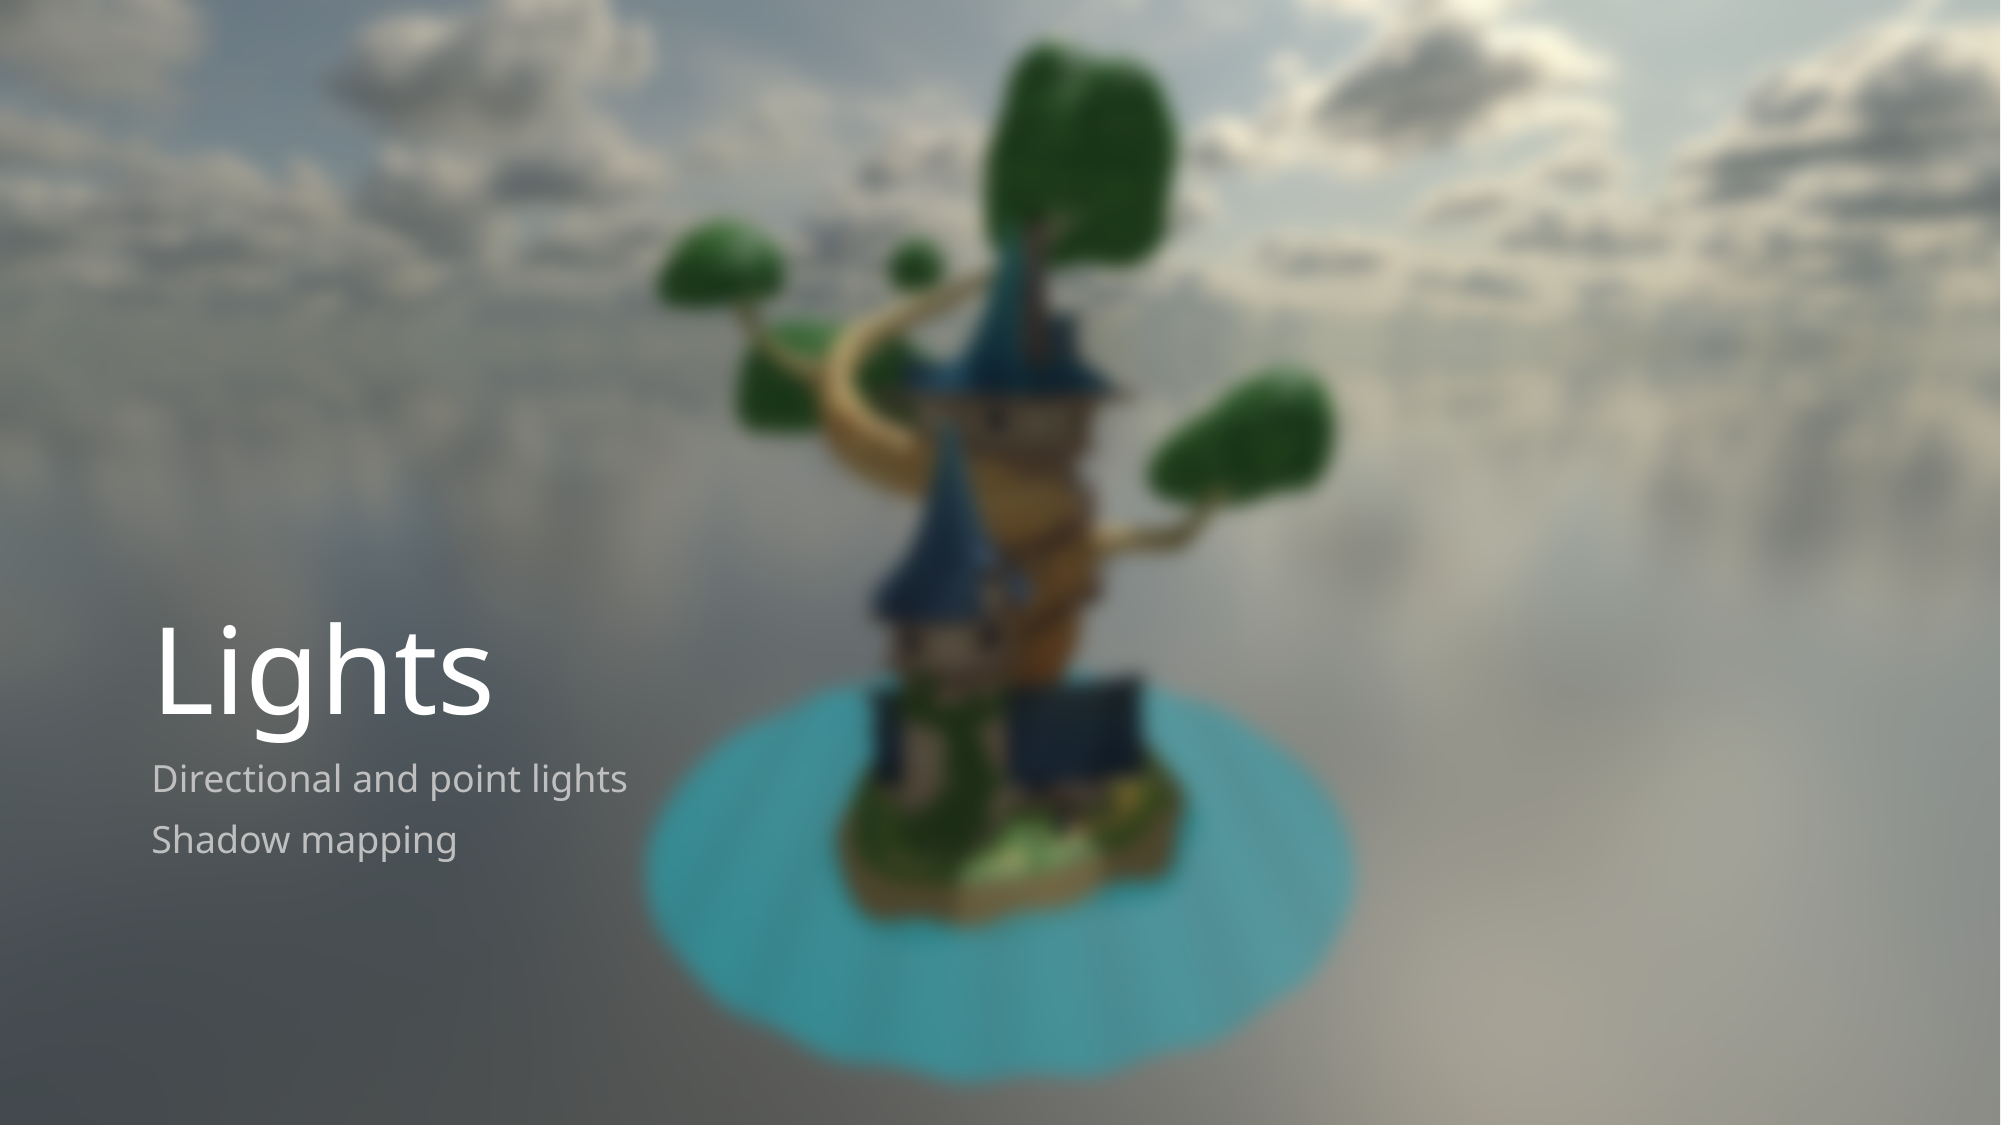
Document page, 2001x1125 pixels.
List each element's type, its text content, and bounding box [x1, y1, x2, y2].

list Directional and point lights Shadow mapping [136, 752, 1862, 999]
title Lights [136, 280, 1862, 749]
picture [0, 0, 2001, 1125]
